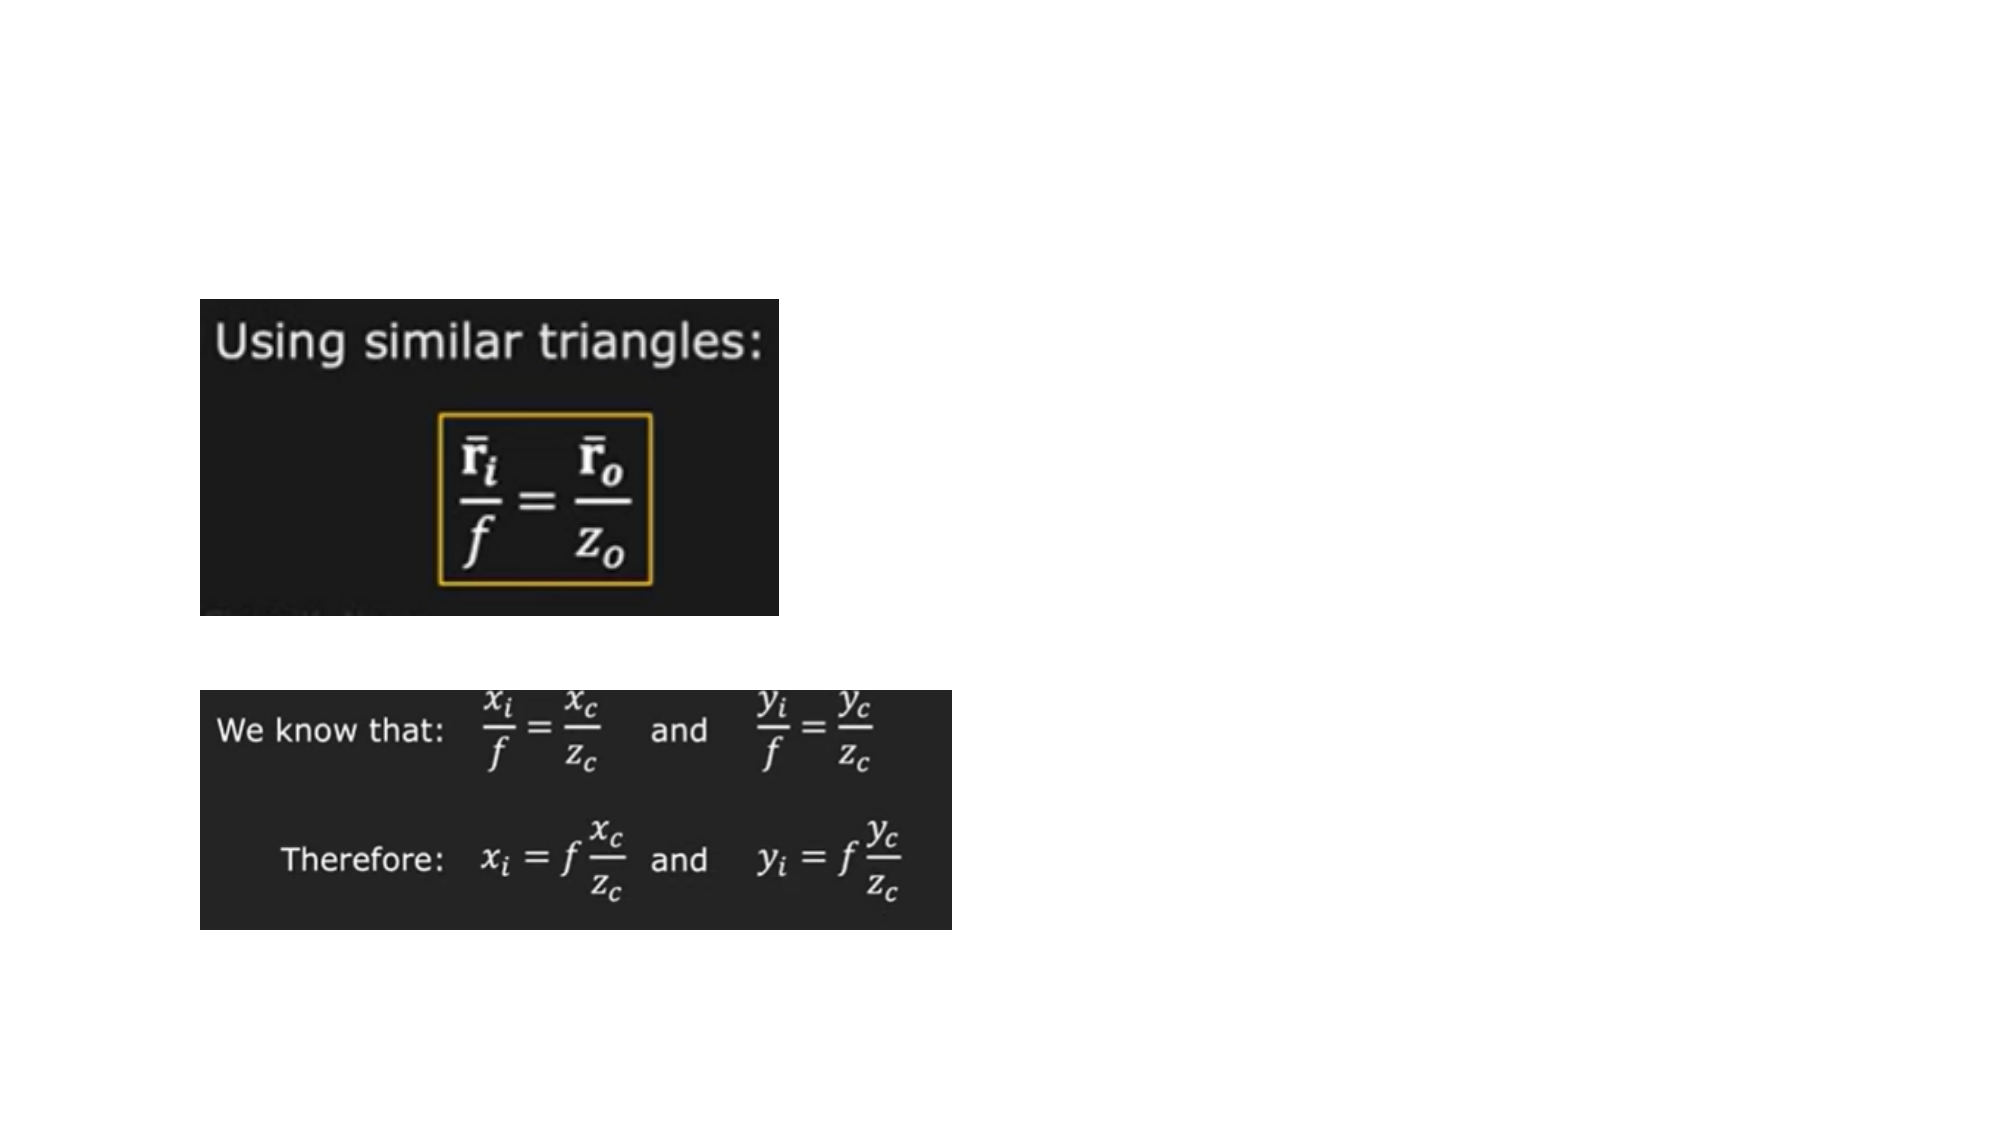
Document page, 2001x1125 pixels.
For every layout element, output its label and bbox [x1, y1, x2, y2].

list [137, 299, 1863, 1014]
picture [200, 299, 779, 616]
picture [200, 690, 952, 930]
